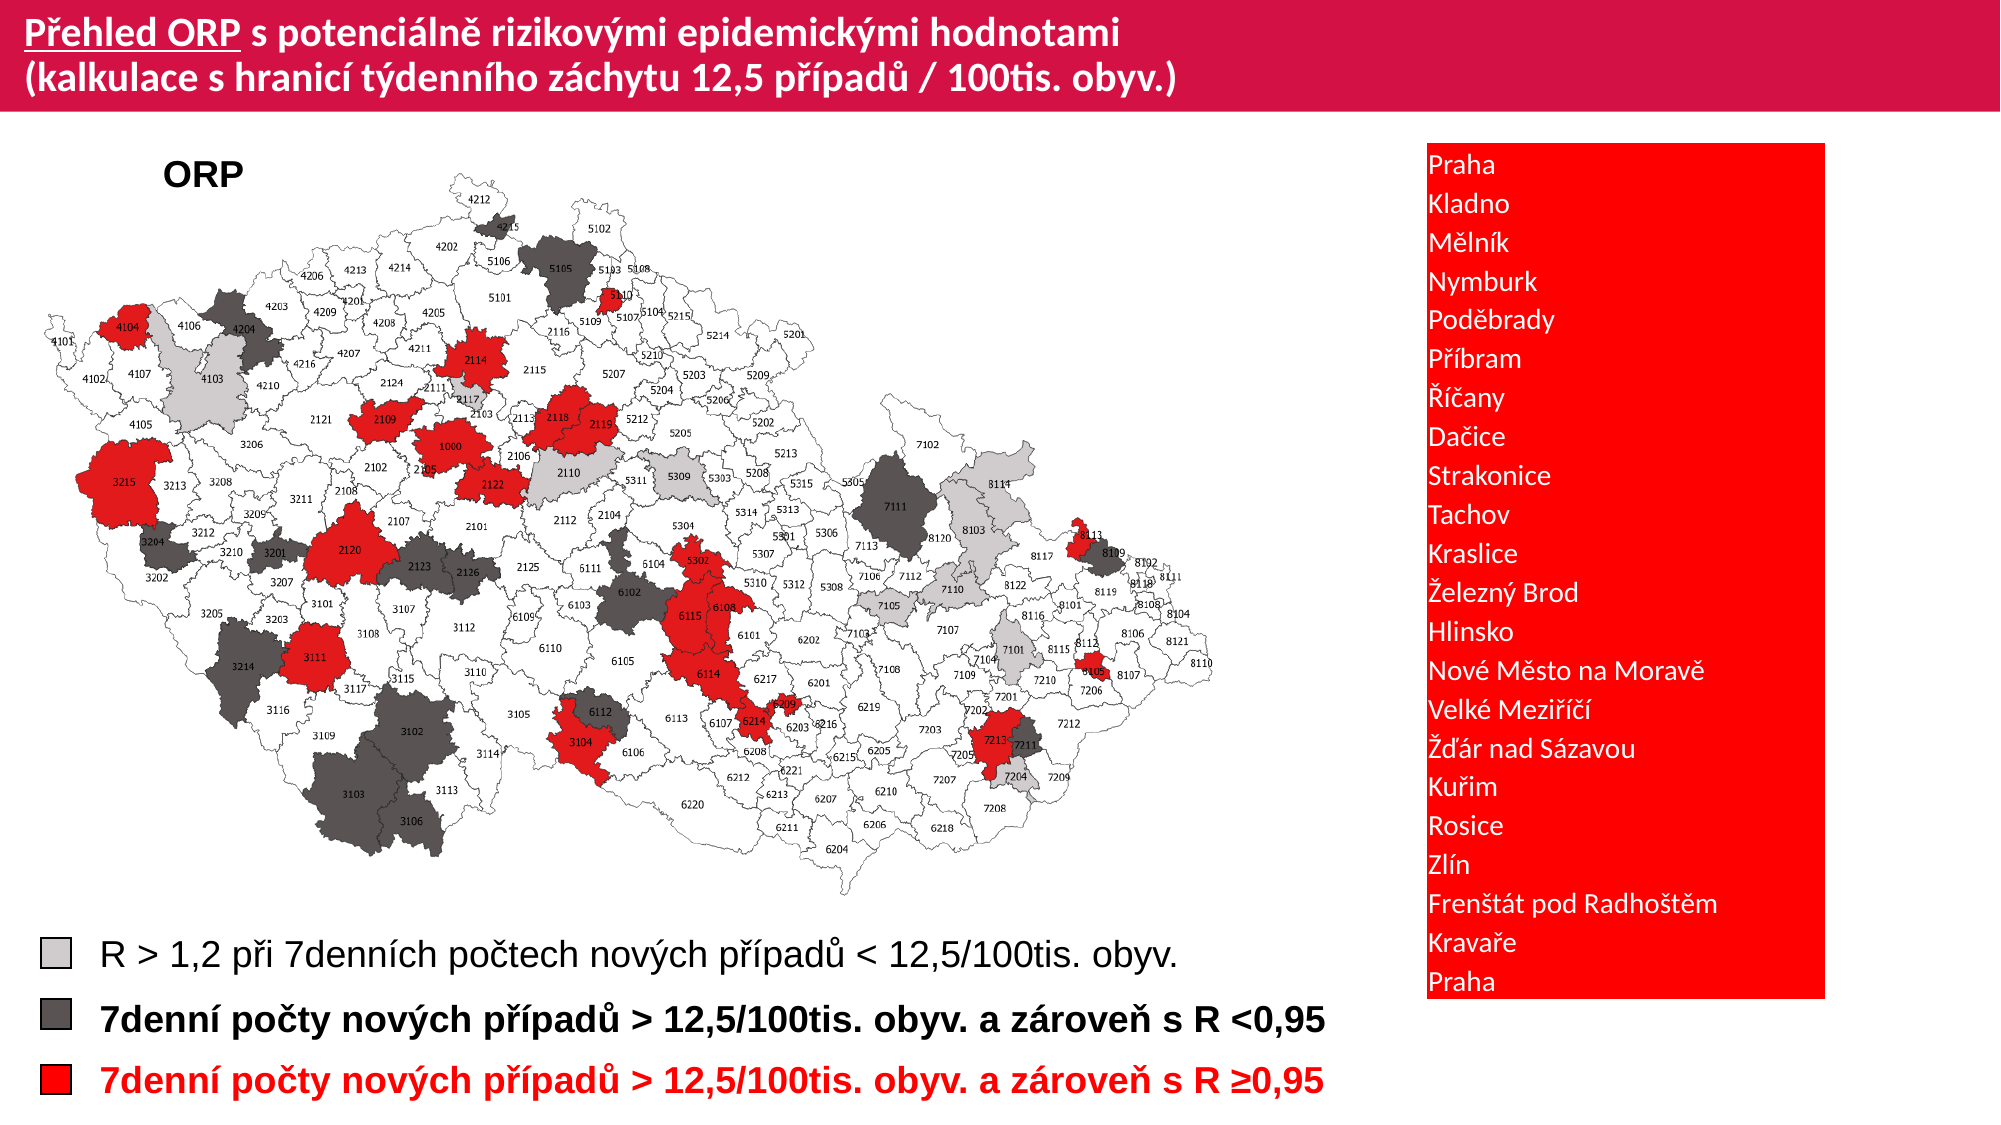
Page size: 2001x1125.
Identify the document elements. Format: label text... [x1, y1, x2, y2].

table_cell Strakonice [1427, 454, 1825, 493]
text_box [40, 1064, 72, 1095]
table_cell Hlinsko [1427, 610, 1825, 649]
table_cell Kuřim [1427, 765, 1825, 804]
table_cell Mělník [1427, 220, 1825, 259]
table_cell Říčany [1427, 376, 1825, 415]
table_cell Železný Brod [1427, 571, 1825, 610]
table_cell Tachov [1427, 493, 1825, 532]
table_cell Praha [1427, 960, 1825, 999]
table_cell Příbram [1427, 337, 1825, 376]
table_cell Dačice [1427, 415, 1825, 454]
table_cell Kravaře [1427, 921, 1825, 960]
table_cell Kladno [1427, 182, 1825, 220]
table_cell Frenštát pod Radhoštěm [1427, 882, 1825, 921]
table_cell Zlín [1427, 843, 1825, 882]
table_cell Žďár nad Sázavou [1427, 726, 1825, 765]
title Přehled ORP s potenciálně rizikovými epidemickými hodnotami (kalkulace s hranicí týdenního záchytu 12,5 případů / 100tis. obyv.) [9, 0, 1811, 112]
text_box 7denní počty nových případů > 12,5/100tis. obyv. a zároveň s R ≥0,95 [84, 1048, 1550, 1109]
table_cell Kraslice [1427, 532, 1825, 571]
table_cell Velké Meziříčí [1427, 687, 1825, 726]
table_cell Nové Město na Moravě [1427, 649, 1825, 687]
text_box [40, 998, 72, 1030]
table_cell Rosice [1427, 804, 1825, 843]
text_box [40, 939, 72, 969]
table_cell Poděbrady [1427, 298, 1825, 337]
text_box 7denní počty nových případů > 12,5/100tis. obyv. a zároveň s R <0,95 [84, 987, 1550, 1048]
picture [14, 129, 1241, 939]
table_cell Nymburk [1427, 259, 1825, 298]
table_header Praha [1427, 143, 1825, 182]
text_box R > 1,2 při 7denních počtech nových případů < 12,5/100tis. obyv. [84, 939, 1230, 983]
